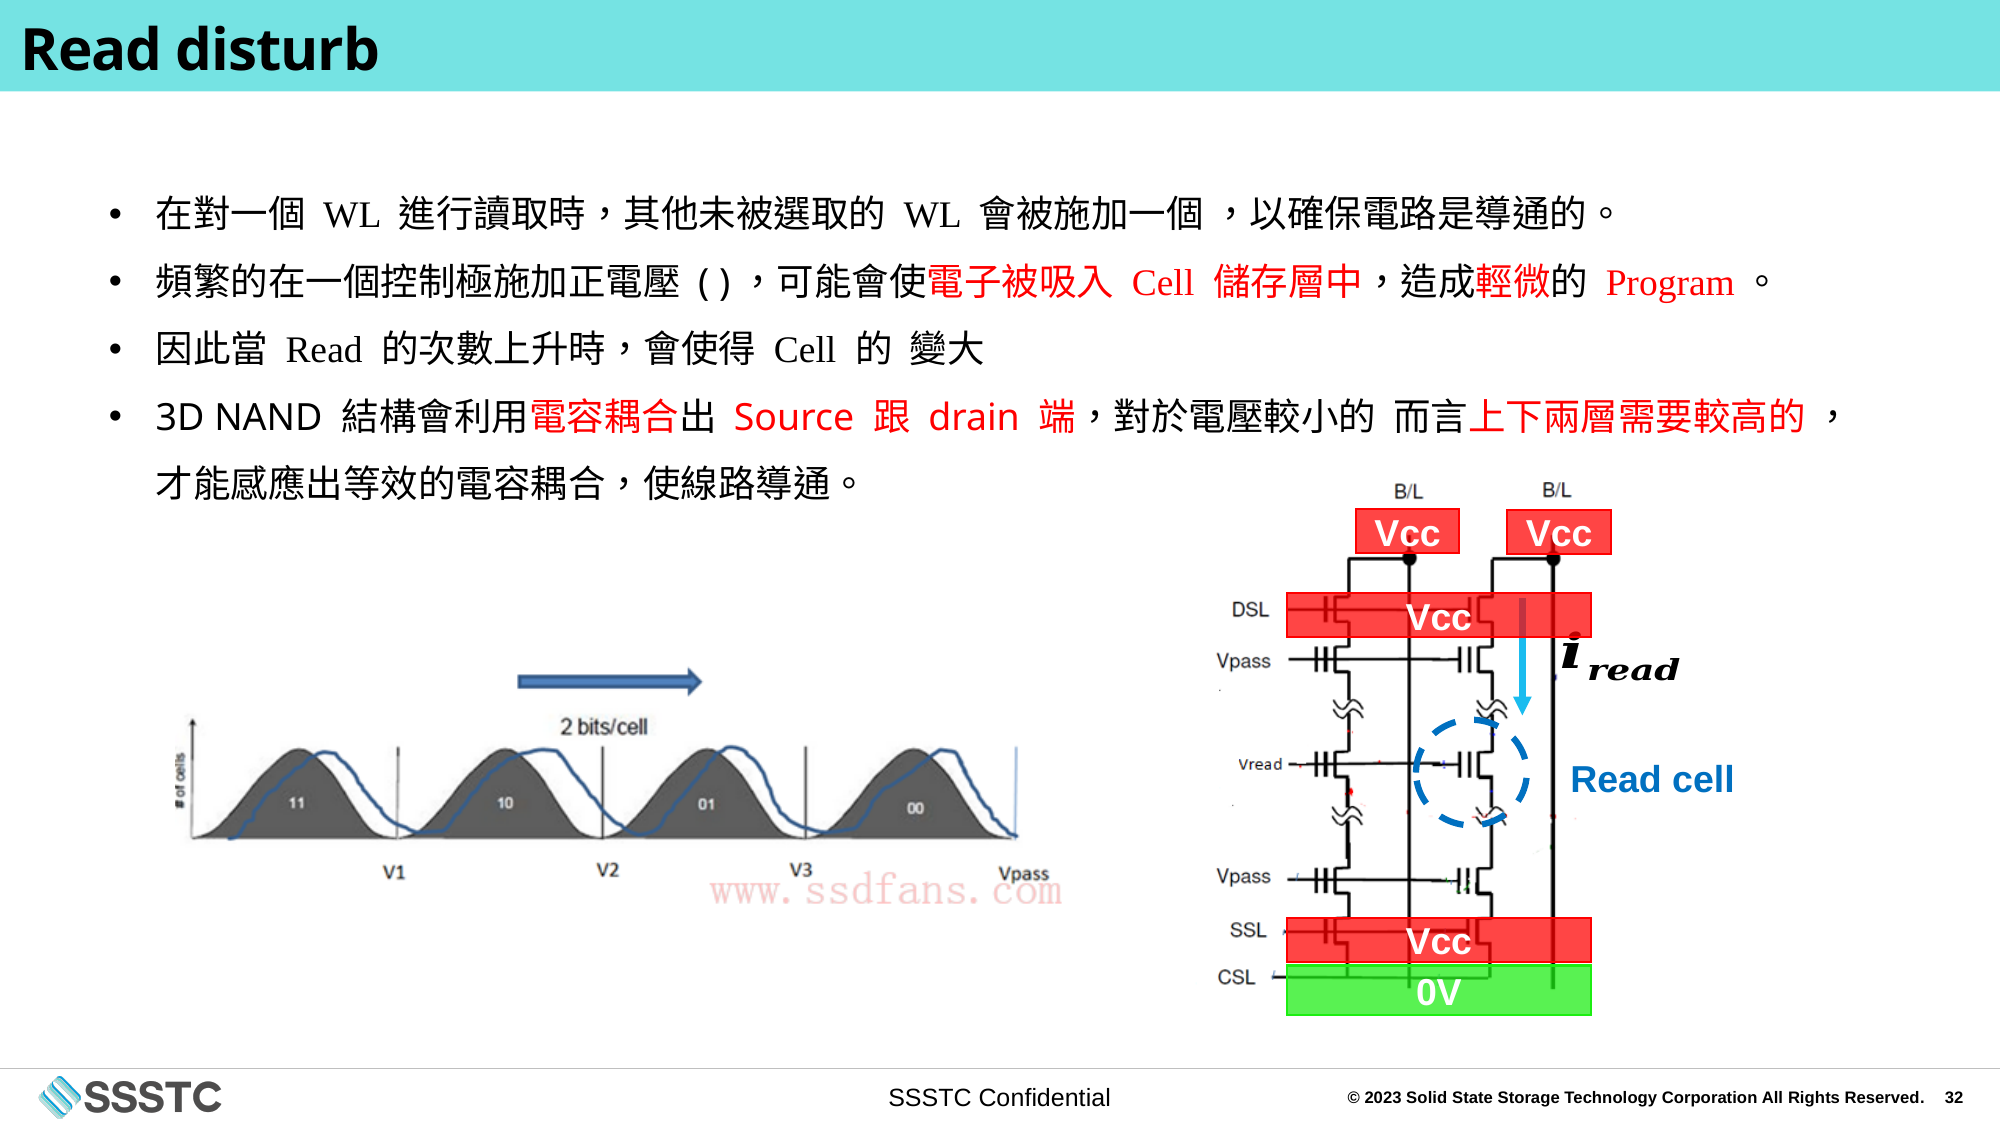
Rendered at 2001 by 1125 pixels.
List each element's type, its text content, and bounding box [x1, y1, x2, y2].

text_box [1177, 481, 1752, 1015]
picture [38, 1076, 222, 1119]
title Read disturb [20, 0, 2000, 92]
text_box SSSTC Confidential [662, 1074, 1338, 1125]
picture [175, 645, 1065, 907]
